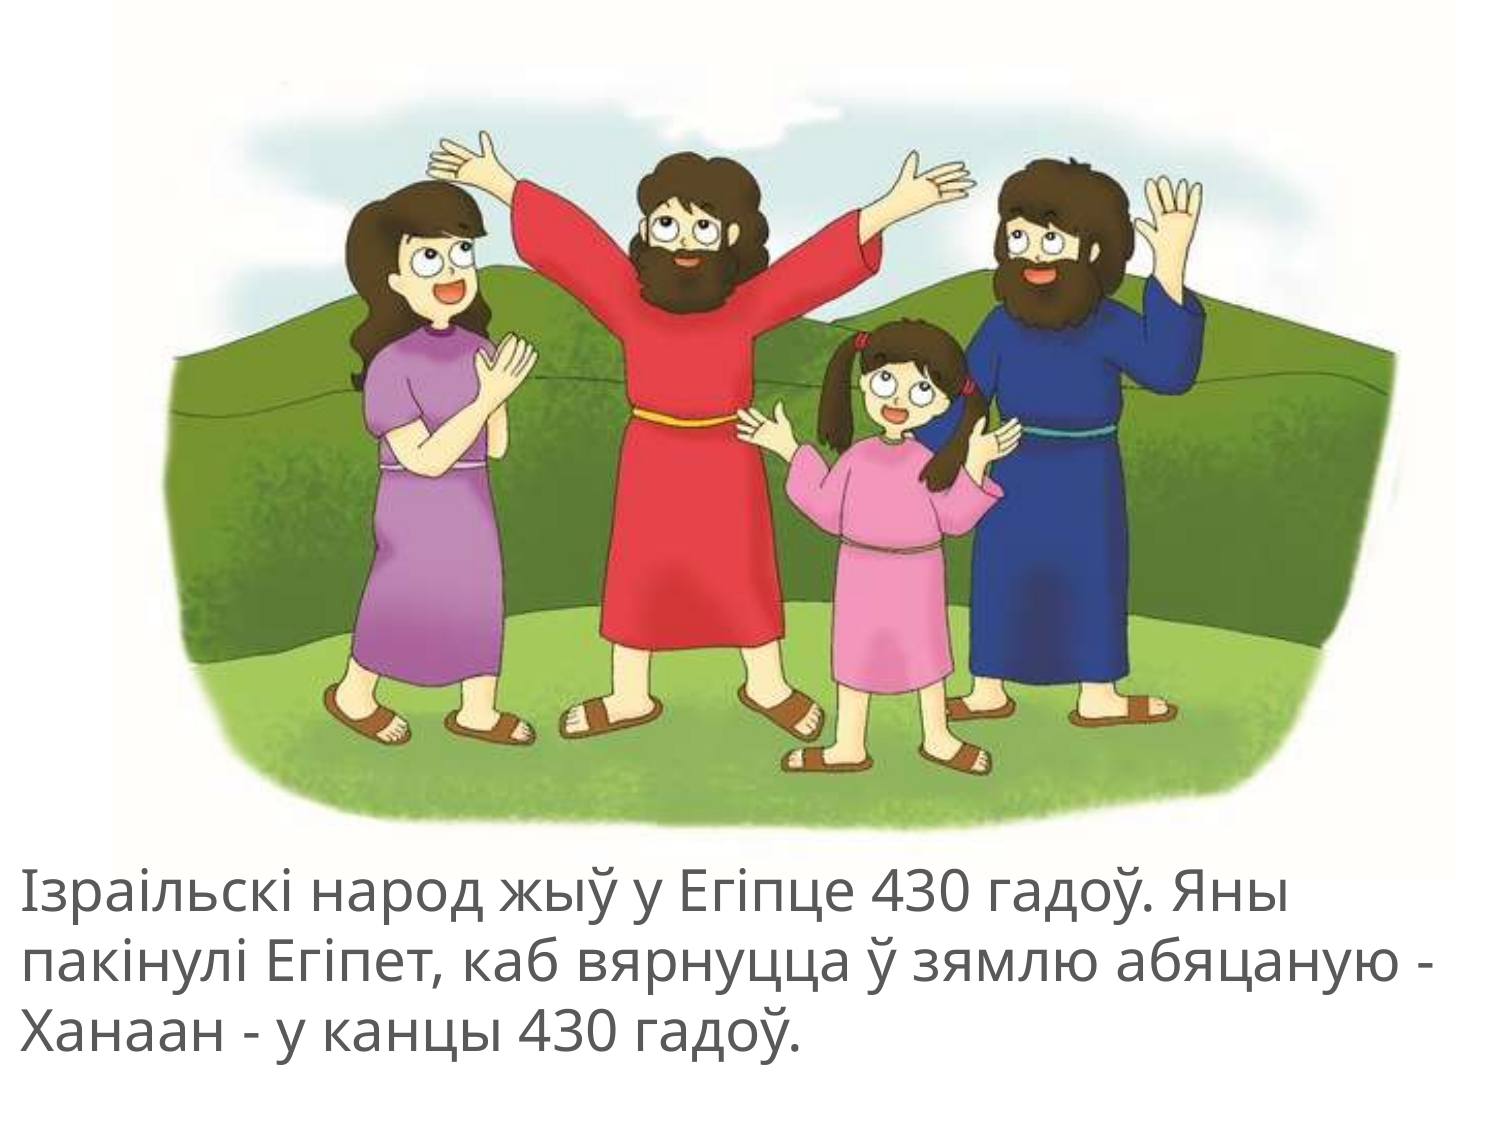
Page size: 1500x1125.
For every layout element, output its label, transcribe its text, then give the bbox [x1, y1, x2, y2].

picture [111, 0, 1455, 882]
text_box Ізраільскі народ жыў у Егіпце 430 гадоў. Яны пакінулі Егіпет, каб вярнуцца ў зямлю абяцаную - Ханаан - у канцы 430 гадоў. [5, 846, 1476, 1071]
